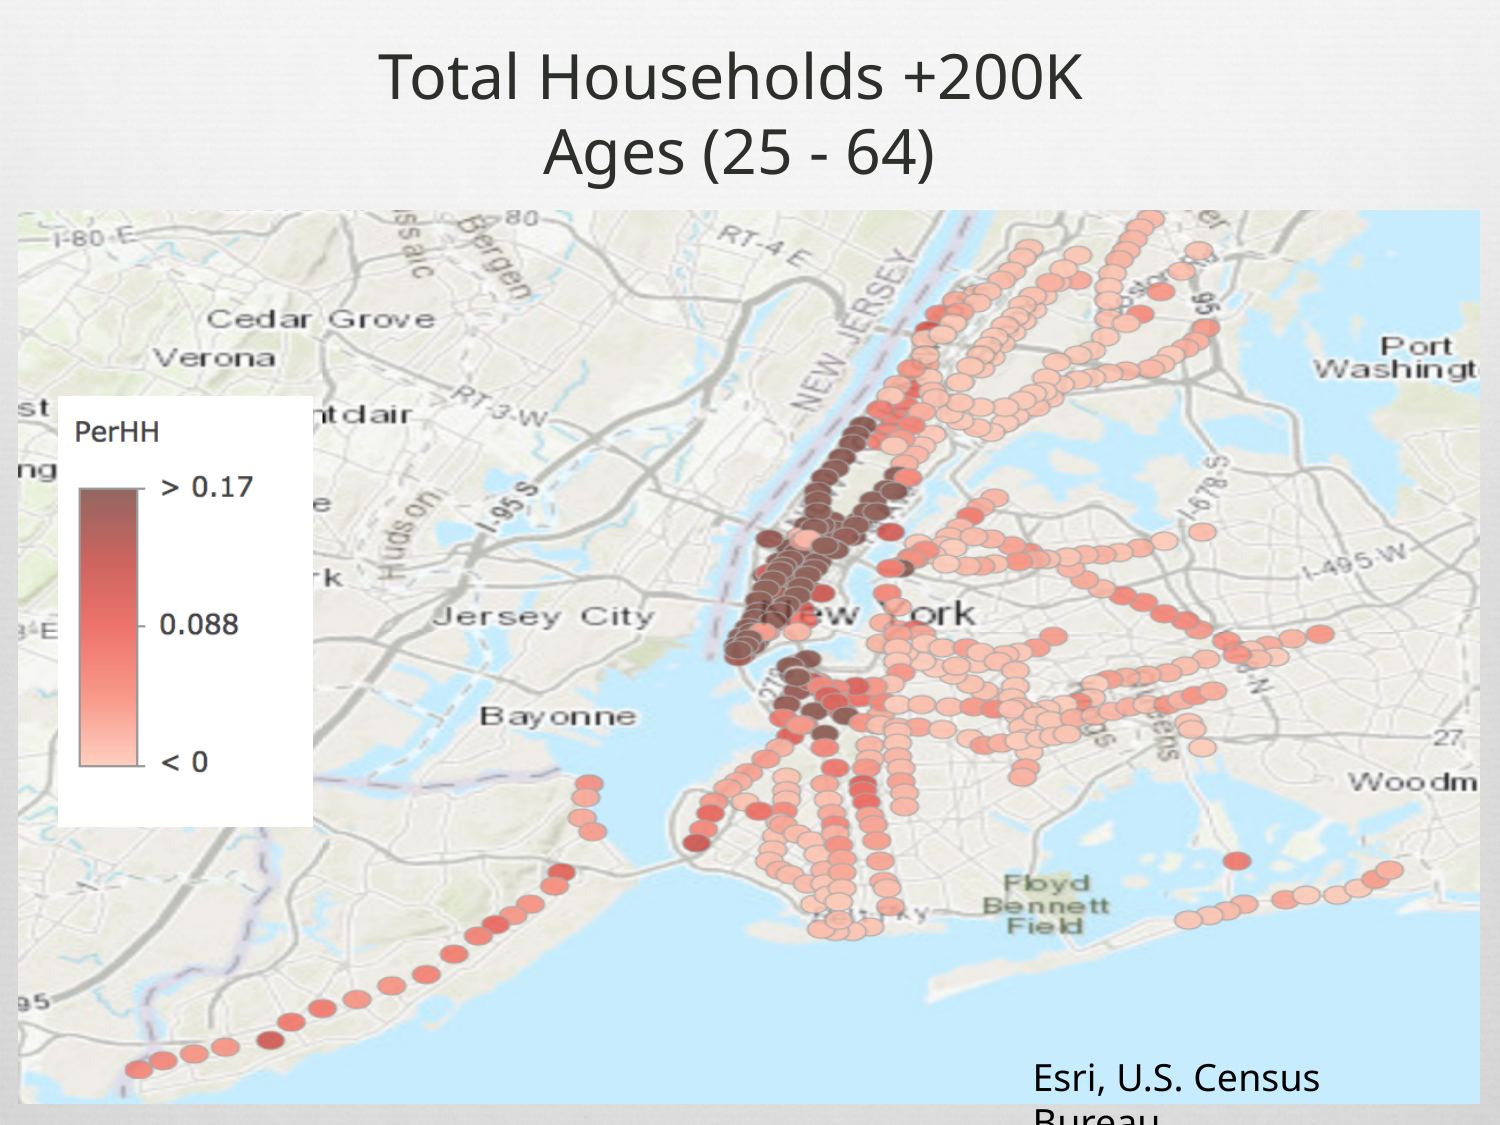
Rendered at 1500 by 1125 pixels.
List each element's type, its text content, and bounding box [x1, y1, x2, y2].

title Total Households +200K Ages (25 - 64) [130, 43, 1350, 180]
picture [18, 210, 1481, 1105]
text_box Esri, U.S. Census Bureau [1017, 1112, 1456, 1125]
